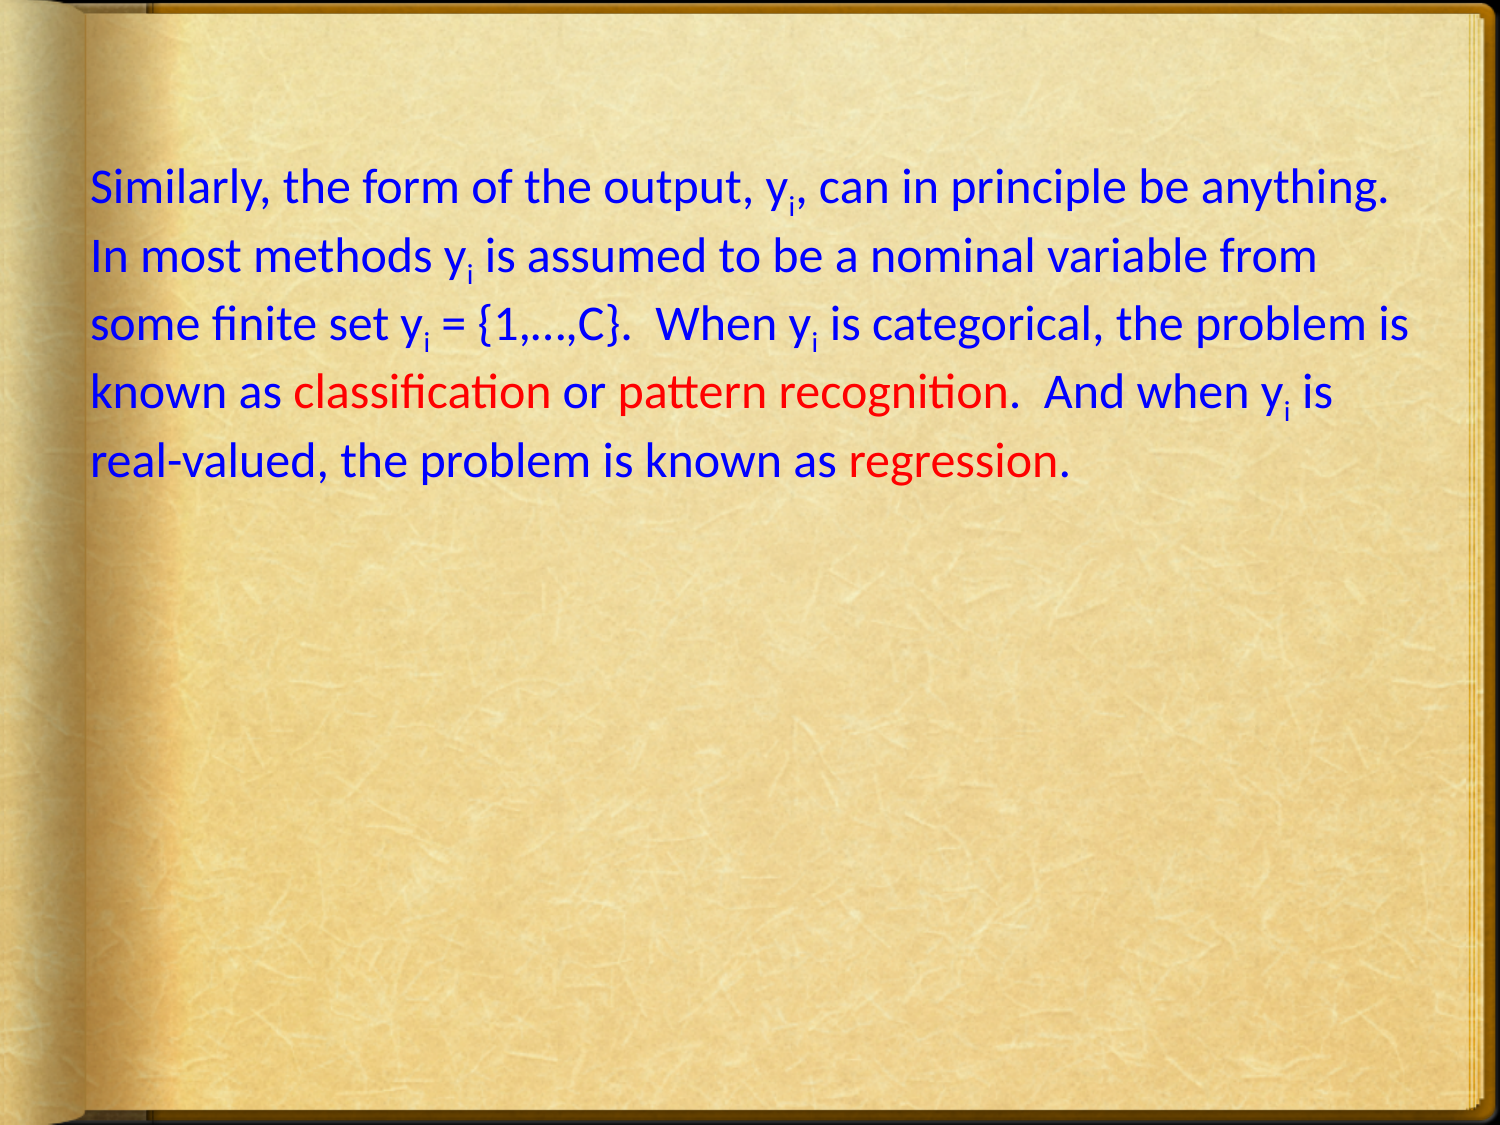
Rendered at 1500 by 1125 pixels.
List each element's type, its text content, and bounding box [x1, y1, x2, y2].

list Similarly, the form of the output, yi, can in principle be anything. In most methods yi is assumed to be a nominal variable from some finite set yi = {1,…,C}. When yi is categorical, the problem is known as classification or pattern recognition. And when yi is real-valued, the problem is known as regression. [75, 146, 1425, 1005]
picture [0, 0, 1500, 1125]
